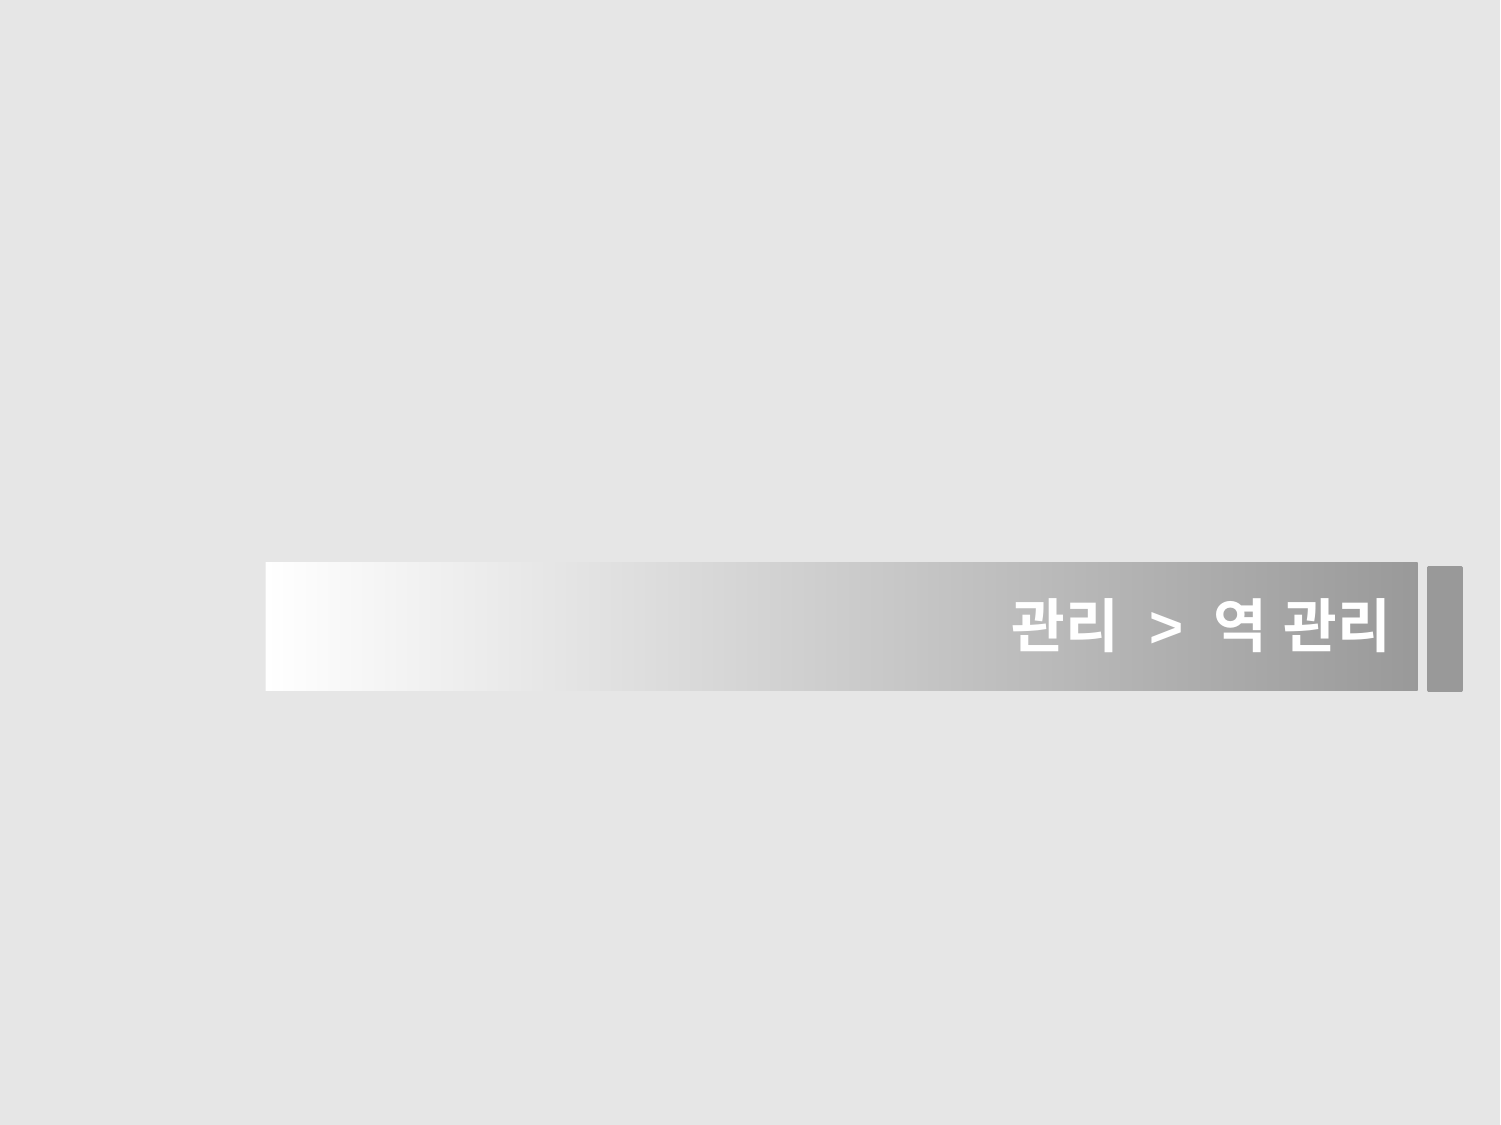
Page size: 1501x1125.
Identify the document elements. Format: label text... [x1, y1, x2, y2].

text_box 관리 > 역 관리 [963, 582, 1406, 668]
